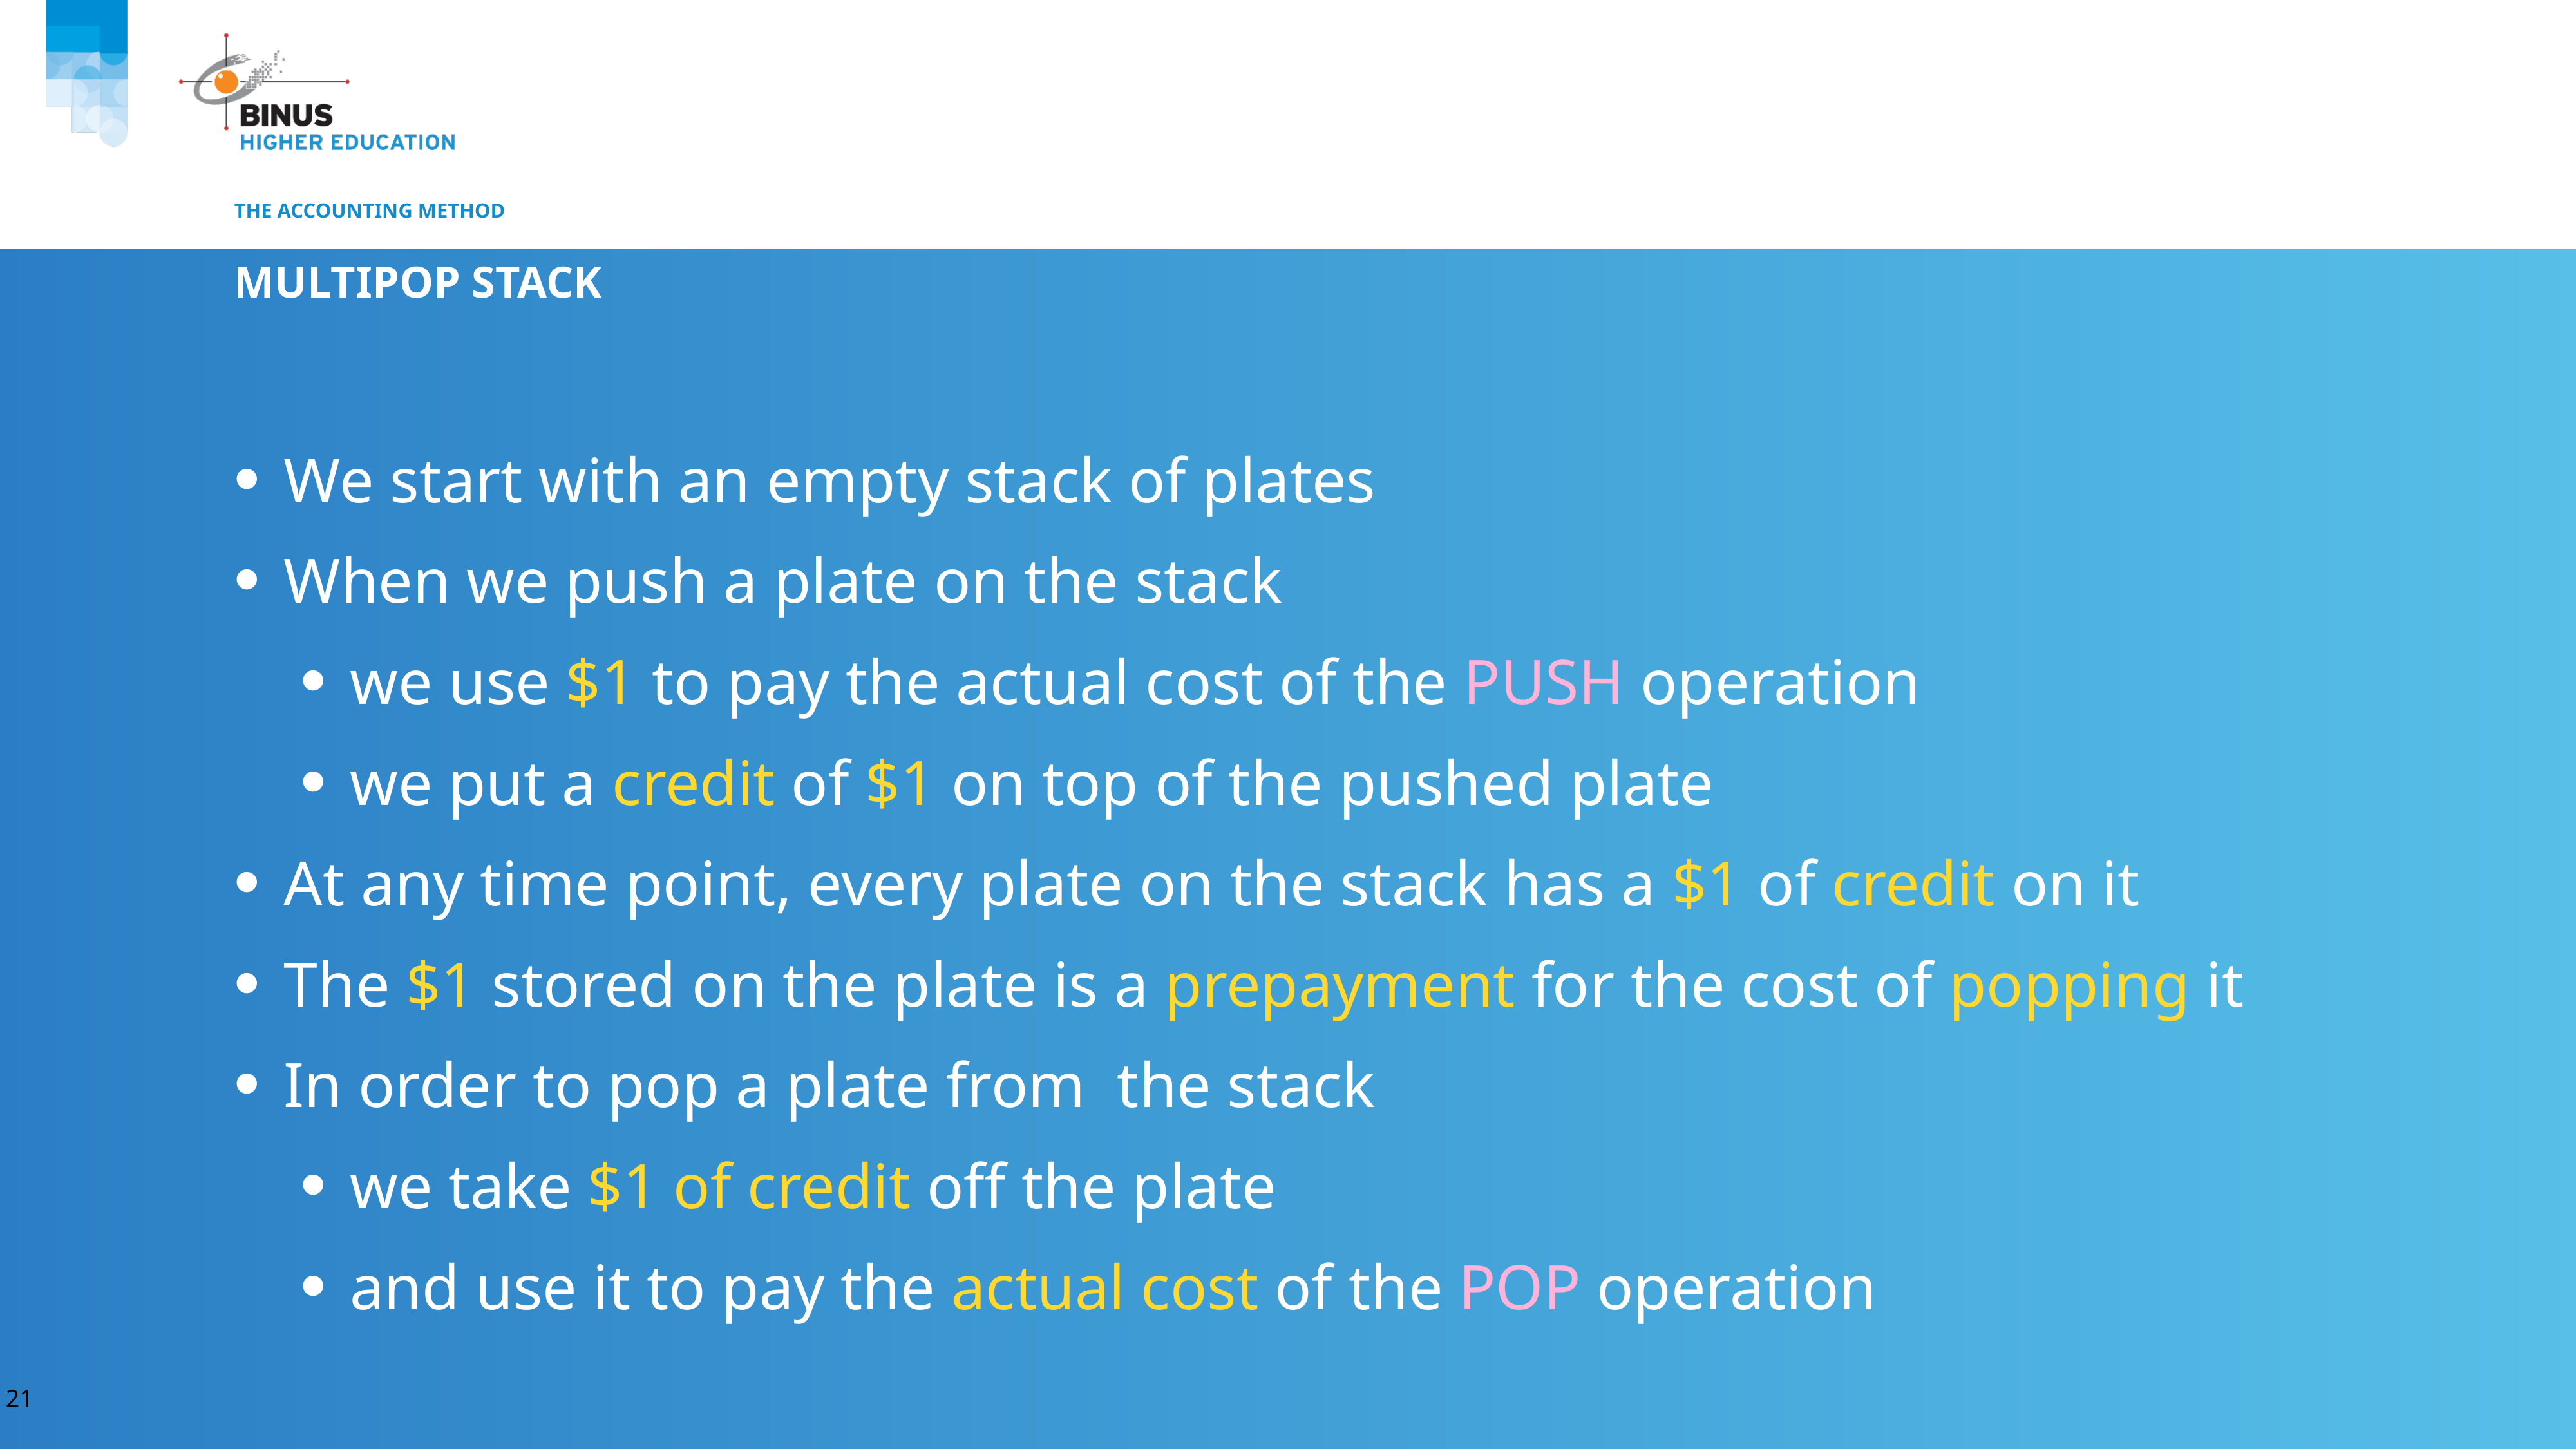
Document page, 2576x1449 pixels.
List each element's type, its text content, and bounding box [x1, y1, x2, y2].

list We start with an empty stack of plates When we push a plate on the stack we use $1 to pay the actual cost of the PUSH operation we put a credit of $1 on top of the pushed plate At any time point, every plate on the stack has a $1 of credit on it The $1 stored on the plate is a prepayment for the cost of popping it In order to pop a plate from the stack we take $1 of credit off the plate and use it to pay the actual cost of the POP operation [228, 435, 2349, 1337]
list Multipop stack [228, 255, 1262, 341]
picture [46, 0, 455, 154]
slide_number 21 [0, 1381, 40, 1422]
text_box [435, 80, 2157, 1256]
title The Accounting Method [228, 197, 435, 252]
